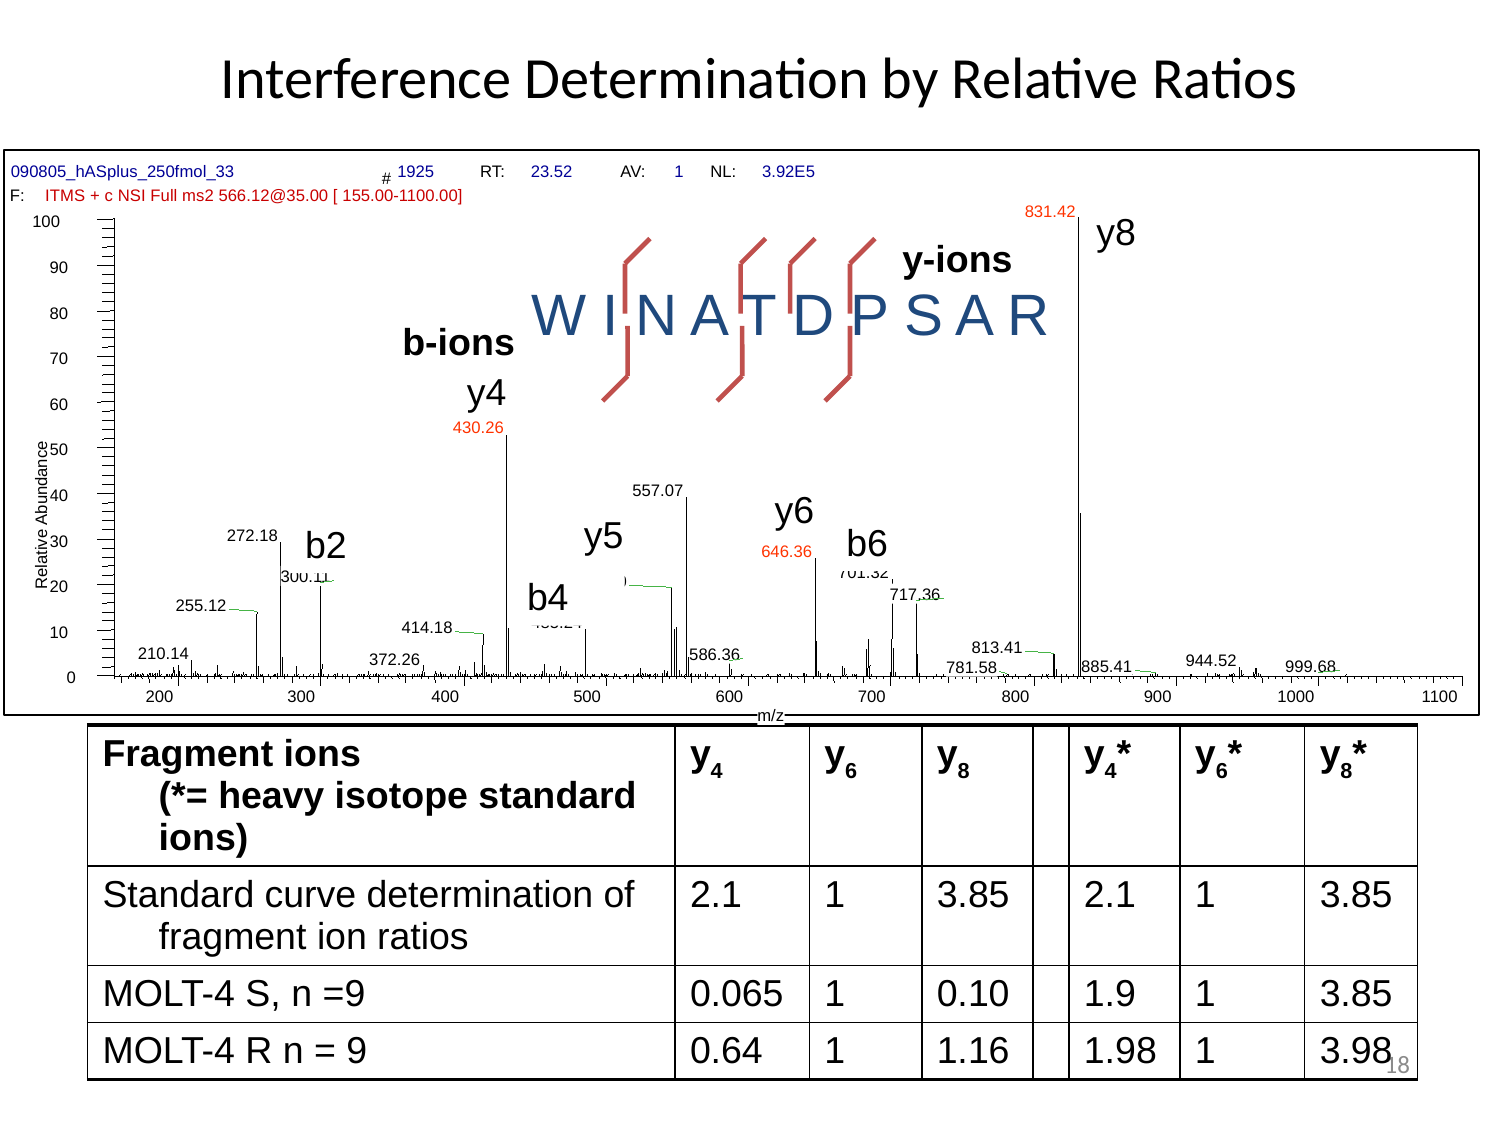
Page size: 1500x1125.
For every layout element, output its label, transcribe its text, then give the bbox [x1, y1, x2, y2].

text_box [4, 149, 1480, 715]
table_cell MOLT-4 R n = 9 [88, 1023, 674, 1078]
table_header y4* [1070, 735, 1179, 865]
table_header y4 [676, 735, 809, 865]
table_cell 1 [1181, 867, 1304, 965]
table_cell 0.065 [676, 966, 809, 1022]
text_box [30, 210, 1463, 726]
table_header y6 [810, 735, 921, 865]
table_cell [1034, 966, 1068, 1022]
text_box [602, 325, 628, 402]
table_cell Standard curve determination of fragment ion ratios [88, 867, 674, 965]
table_cell 1.98 [1070, 1023, 1179, 1078]
table_cell MOLT-4 S, n =9 [88, 966, 674, 1022]
table_cell 1.9 [1070, 966, 1179, 1022]
table_cell 3.85 [923, 867, 1032, 965]
table_cell 1 [810, 1023, 921, 1078]
table_cell 0.10 [923, 966, 1032, 1022]
table_cell [1034, 1023, 1068, 1078]
slide_number 18 [1074, 1024, 1425, 1103]
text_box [9, 160, 1463, 706]
table_cell 0.64 [676, 1023, 809, 1078]
table_cell 1 [810, 966, 921, 1022]
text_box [624, 238, 651, 314]
table_cell 3.85 [1305, 966, 1417, 1022]
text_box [824, 325, 851, 402]
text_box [740, 238, 766, 314]
table_cell 3.85 [1305, 867, 1417, 965]
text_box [789, 238, 816, 314]
table_header [1034, 735, 1068, 865]
table_header y8* [1305, 735, 1417, 865]
table_header Fragment ions (*= heavy isotope standard ions) [88, 735, 674, 865]
table_cell 1 [810, 867, 921, 965]
table_cell [1034, 867, 1068, 965]
table_header y8 [923, 735, 1032, 865]
title Interference Determination by Relative Ratios [150, 0, 1369, 150]
table_cell 2.1 [1070, 867, 1179, 965]
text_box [226, 200, 1347, 676]
table_cell 2.1 [676, 867, 809, 965]
table_header y6* [1181, 735, 1304, 865]
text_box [716, 325, 743, 402]
table_cell 1.16 [923, 1023, 1032, 1078]
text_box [849, 238, 876, 314]
table_cell 1 [1181, 966, 1304, 1022]
